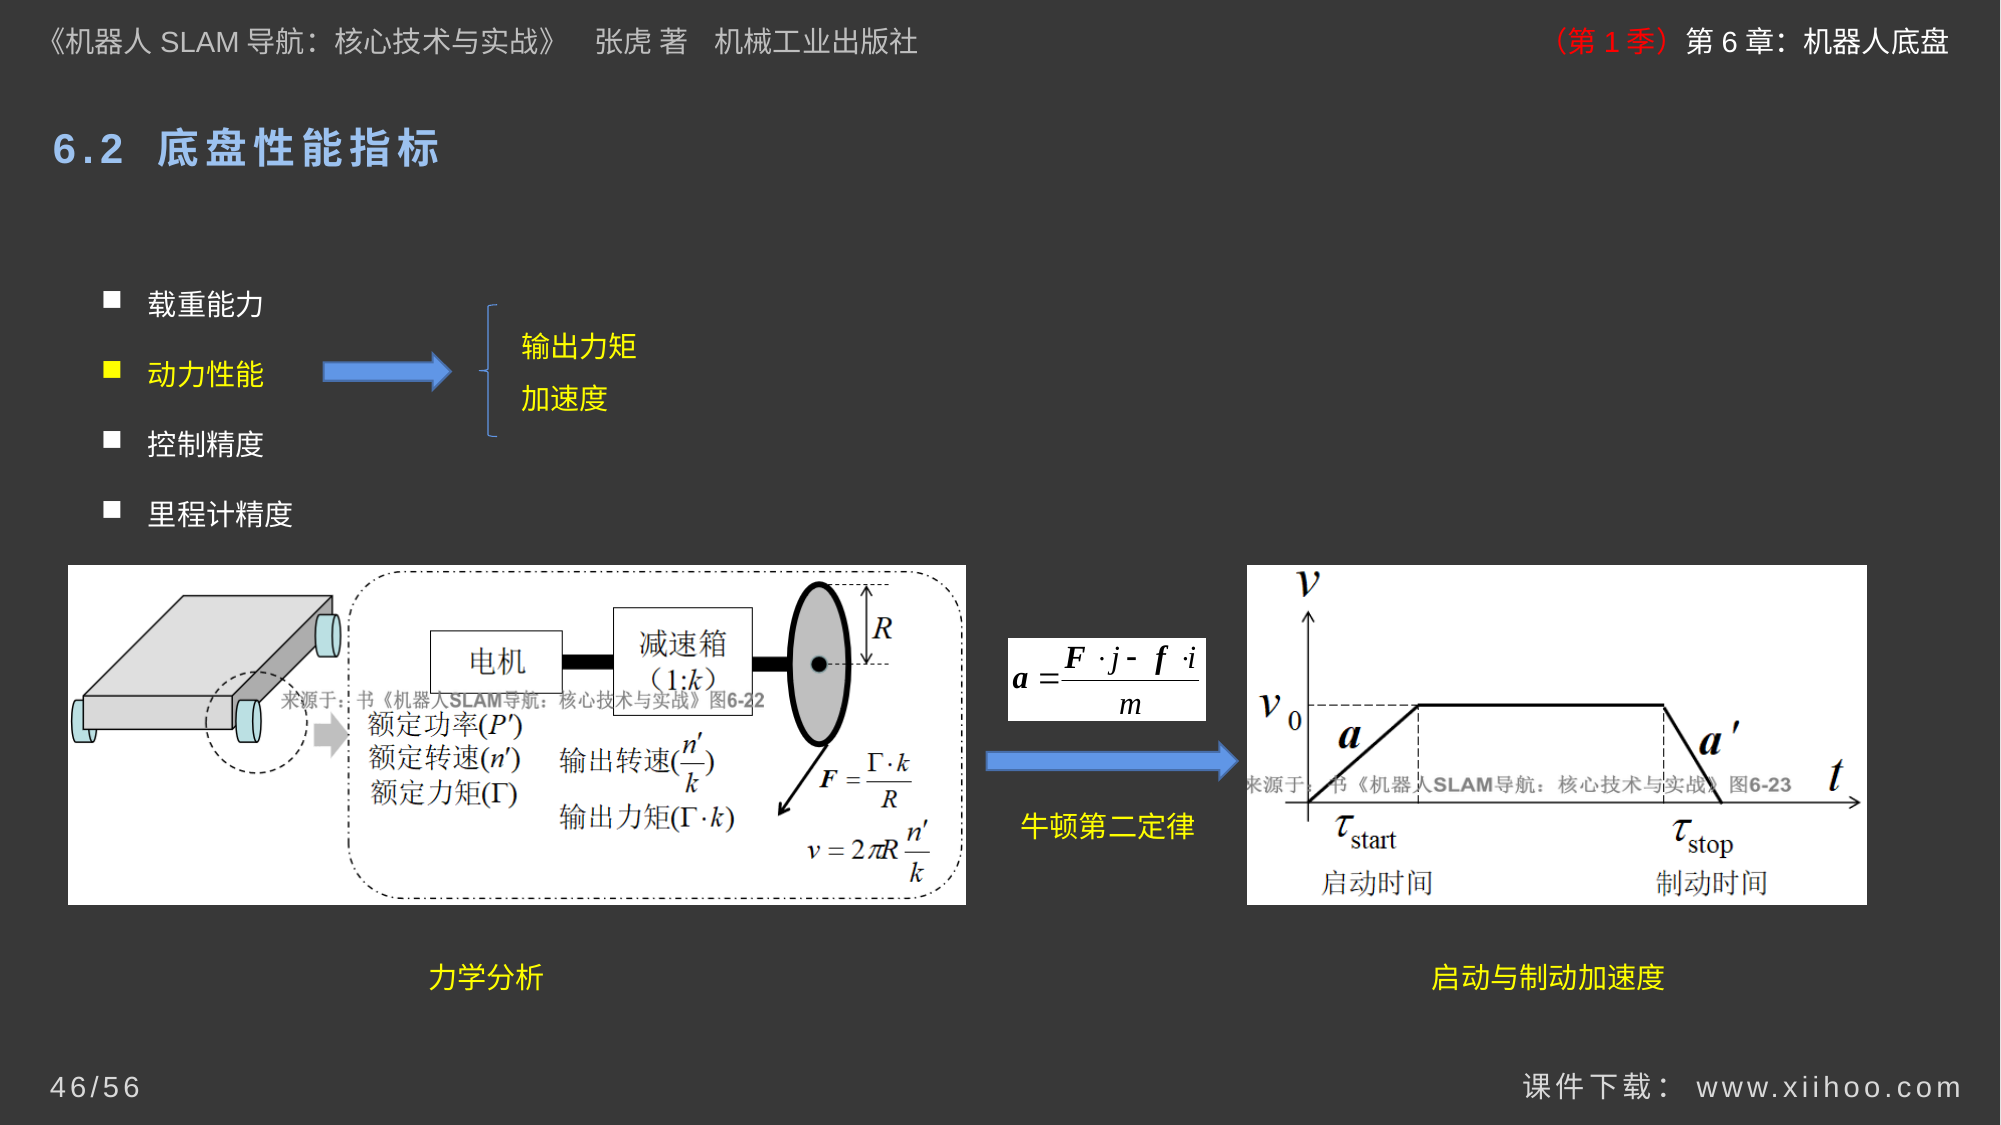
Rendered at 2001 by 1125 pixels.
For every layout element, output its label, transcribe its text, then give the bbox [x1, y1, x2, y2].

picture [0, 0, 2001, 1125]
text_box 力学分析 [413, 917, 561, 1020]
text_box 牛顿第二定律 [1005, 772, 1218, 851]
text_box 《机器人SLAM导航：核心技术与实战》 张虎 著 机械工业出版社 [16, 16, 940, 66]
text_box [1008, 637, 1206, 722]
text_box 载重能力 动力性能 控制精度 里程计精度 [86, 243, 324, 539]
text_box [985, 740, 1240, 782]
text_box 课件下载：www.xiihoo.com [1493, 1057, 1991, 1114]
text_box 46/56 [34, 1060, 187, 1111]
text_box （第1季）第6章：机器人底盘 [1075, 16, 1965, 66]
title 6.2 底盘性能指标 [38, 98, 620, 180]
text_box [478, 304, 498, 438]
text_box 启动与制动加速度 [1417, 917, 1683, 1020]
text_box [322, 350, 453, 393]
text_box 输出力矩 加速度 [506, 303, 653, 423]
